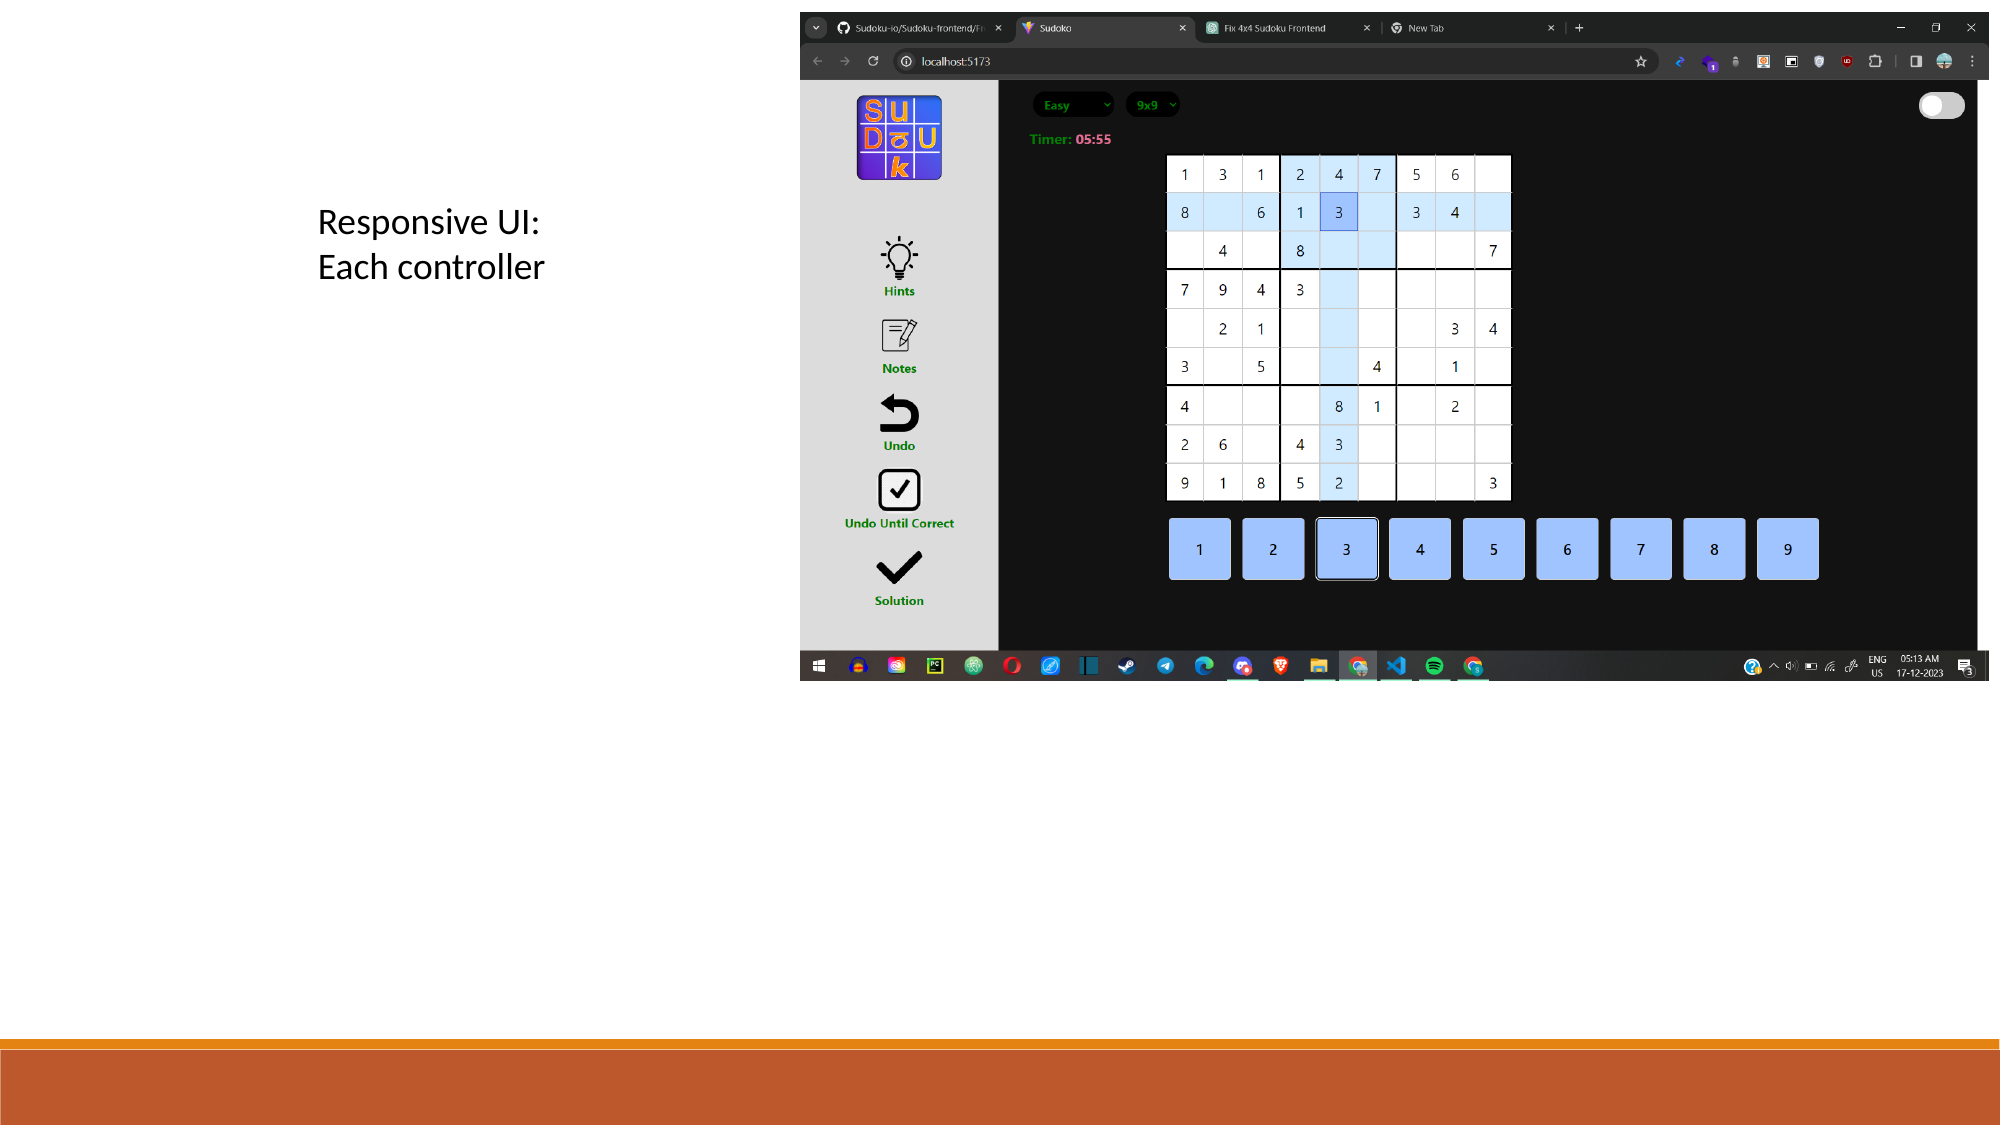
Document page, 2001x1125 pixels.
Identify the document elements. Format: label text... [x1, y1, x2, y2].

text_box Responsive UI: Each controller [303, 189, 570, 295]
picture [800, 11, 1989, 681]
